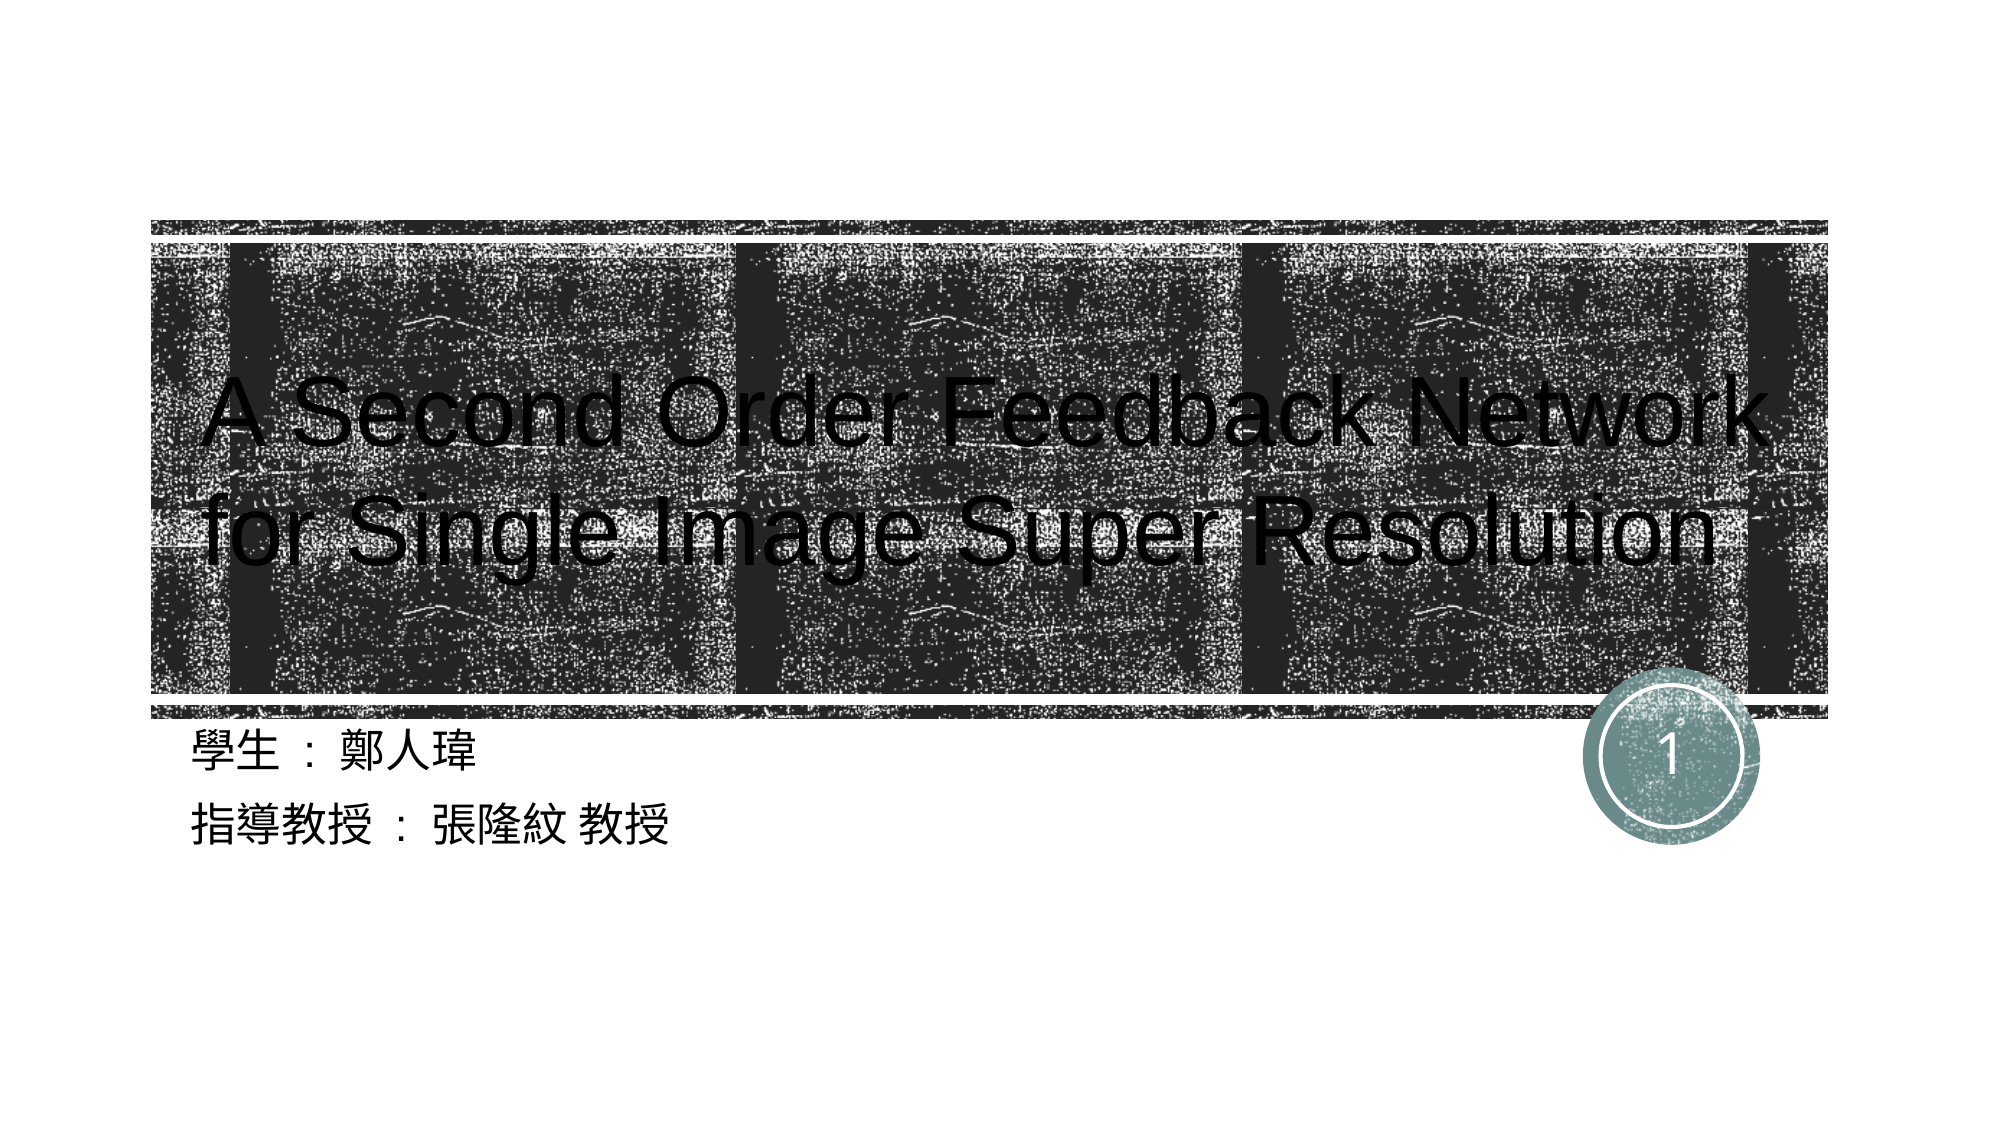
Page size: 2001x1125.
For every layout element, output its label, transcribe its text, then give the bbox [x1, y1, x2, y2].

slide_number 1 [1573, 703, 1770, 809]
text_box A Second Order Feedback Network for Single Image Super Resolution [185, 338, 1815, 594]
subtitle 學生 : 鄭人瑋 指導教授 : 張隆紋 教授 [175, 720, 1470, 896]
